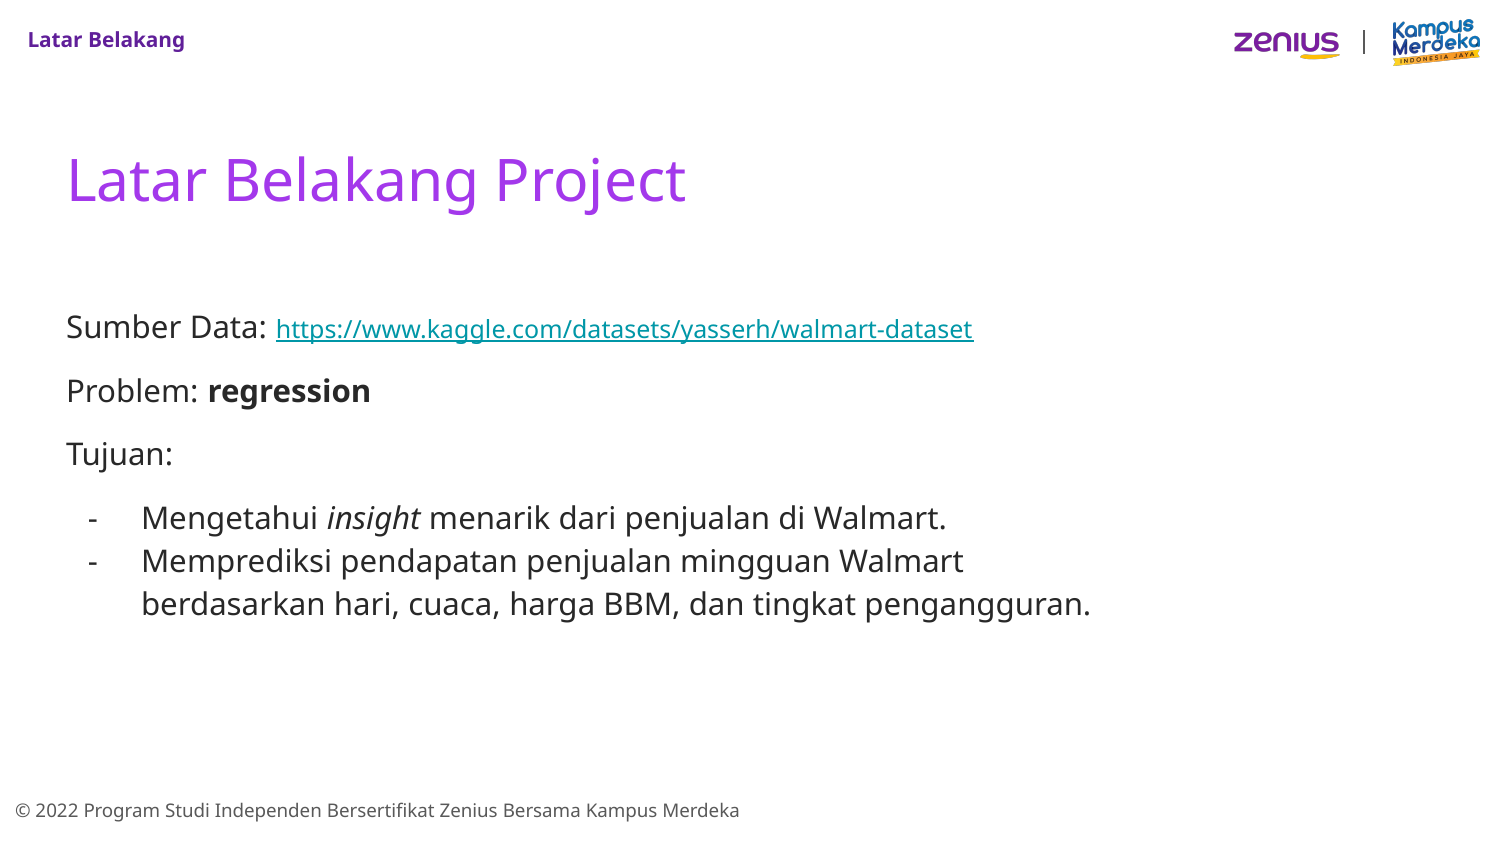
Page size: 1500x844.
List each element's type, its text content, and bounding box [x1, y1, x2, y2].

text_box © 2022 Program Studi Independen Bersertifikat Zenius Bersama Kampus Merdeka [0, 787, 1468, 833]
title Latar Belakang Project [51, 110, 1443, 245]
list Sumber Data: https://www.kaggle.com/datasets/yasserh/walmart-dataset Problem: regression Tujuan: Mengetahui insight menarik dari penjualan di Walmart. Memprediksi pendapatan penjualan mingguan Walmart berdasarkan hari, cuaca, harga BBM, dan tingkat pengangguran. [51, 286, 1133, 766]
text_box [1230, 15, 1480, 69]
text_box Latar Belakang [12, 14, 1011, 65]
